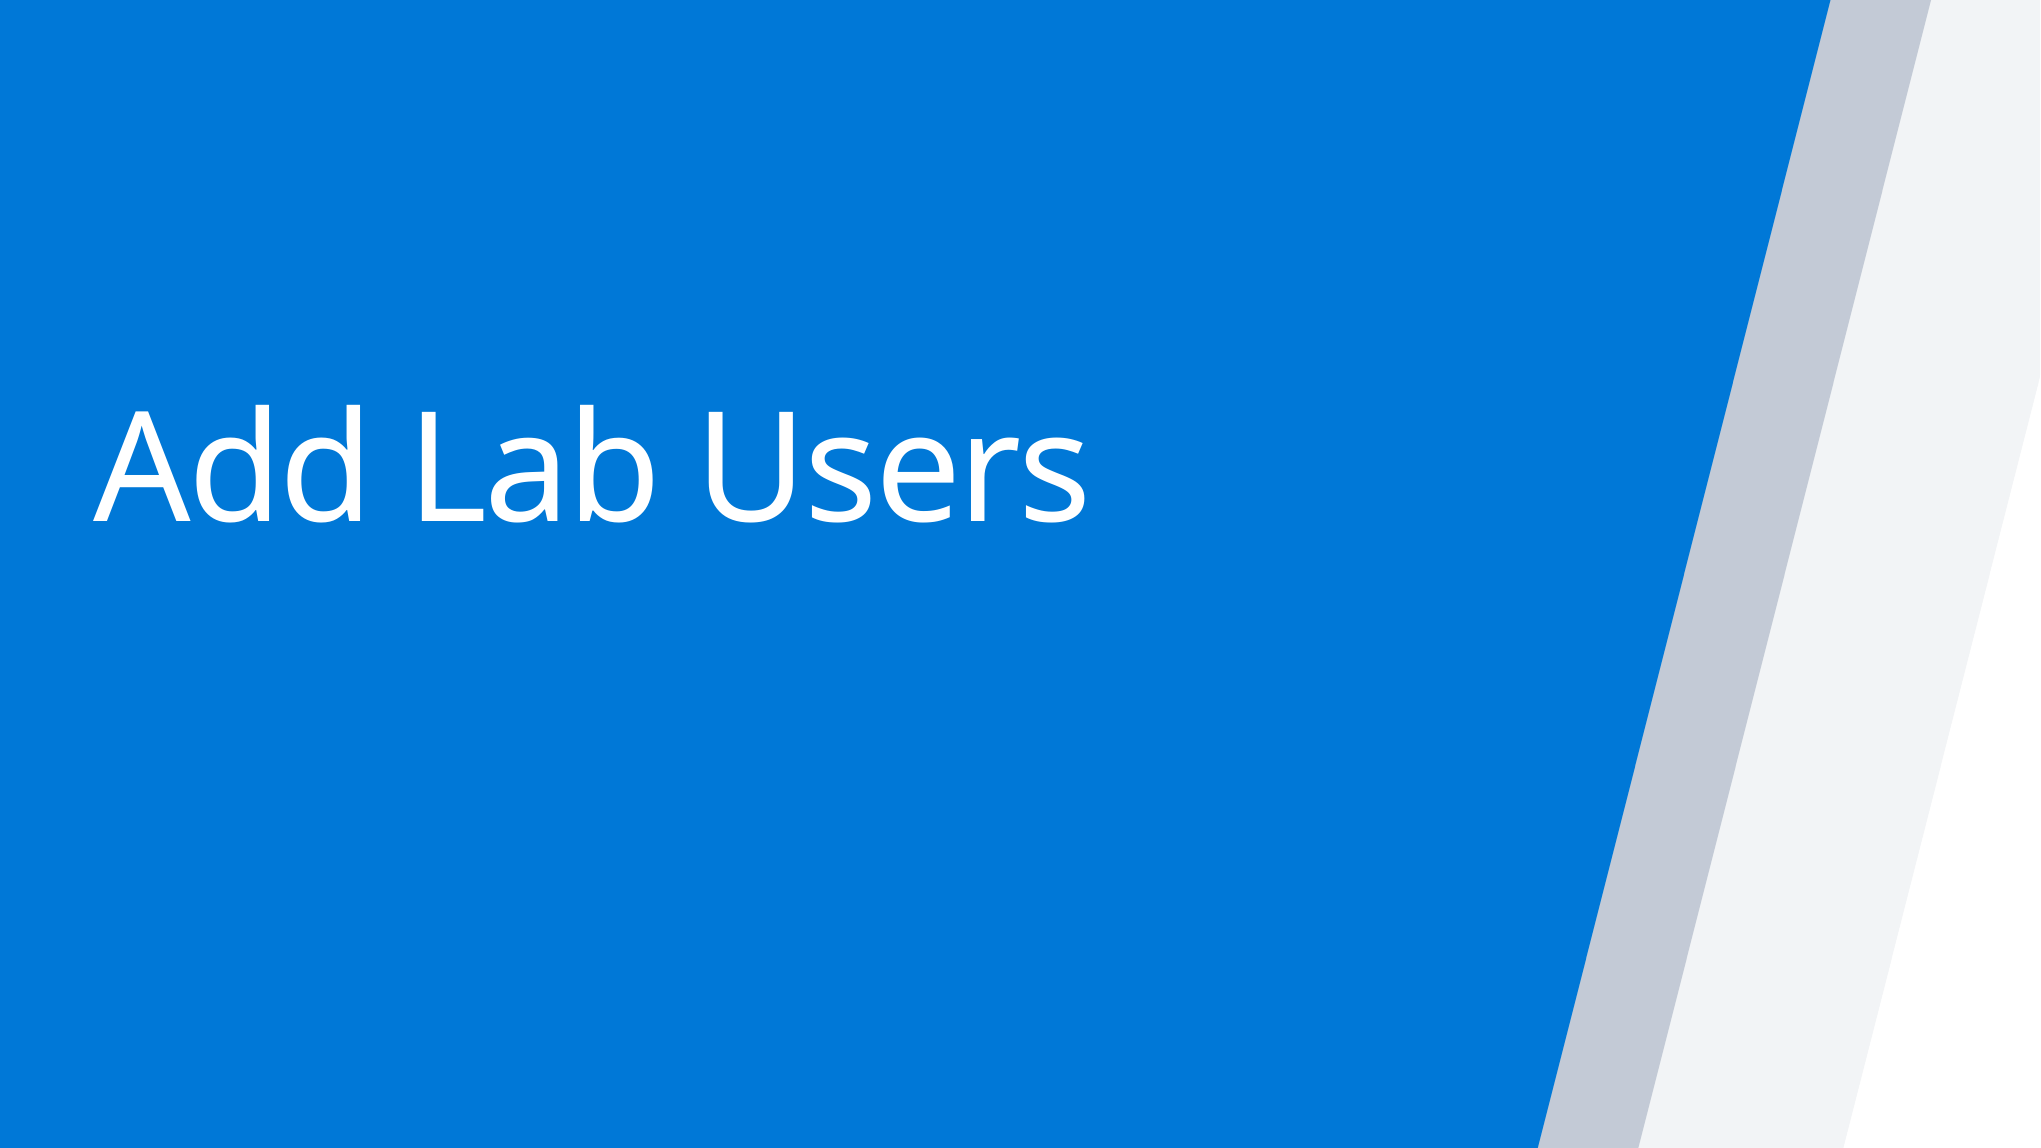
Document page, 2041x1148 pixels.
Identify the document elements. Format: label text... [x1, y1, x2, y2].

picture [0, 0, 2041, 1148]
title Add Lab Users [61, 368, 1490, 777]
